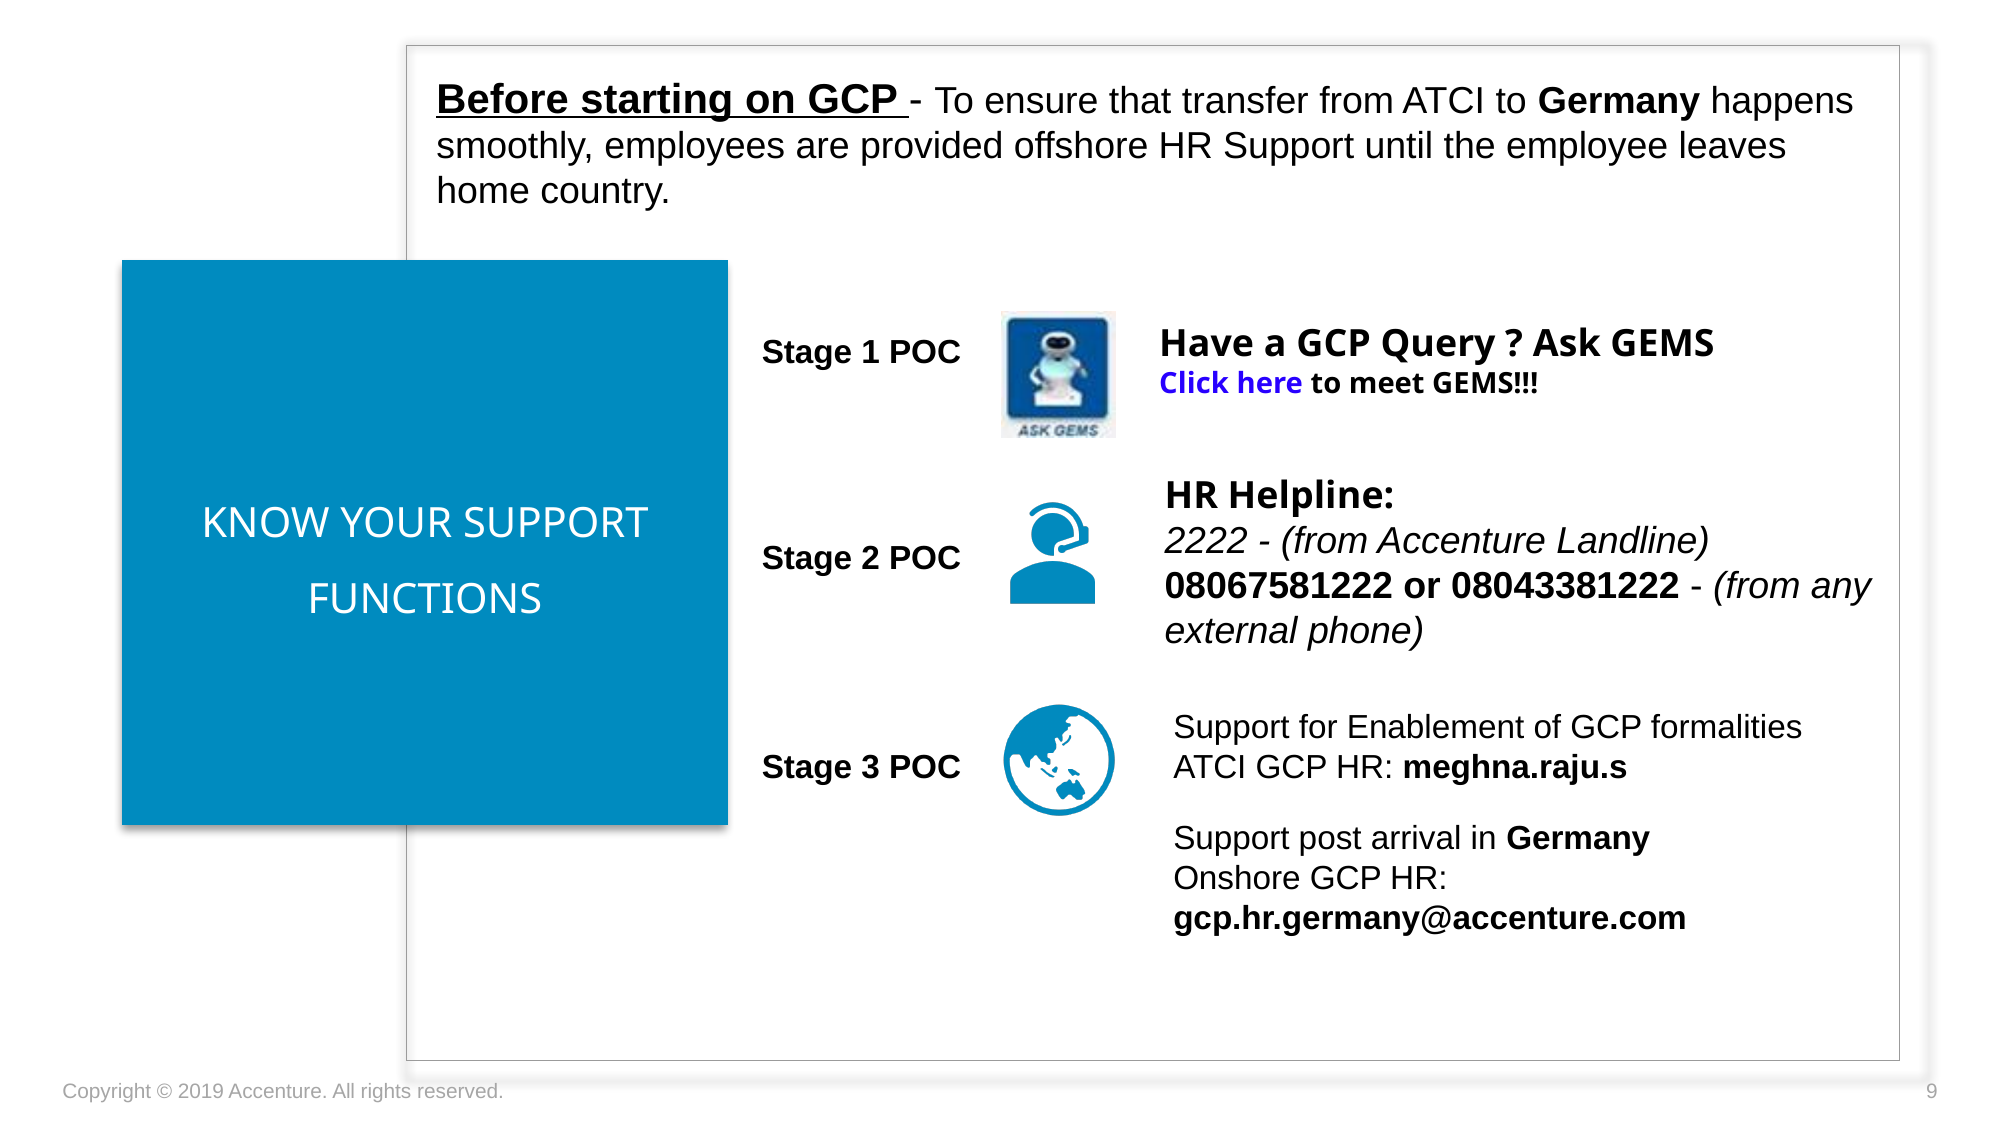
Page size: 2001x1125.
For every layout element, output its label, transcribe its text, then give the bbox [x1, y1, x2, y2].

slide_number 9 [1887, 1069, 1938, 1104]
text_box HR Helpline: 2222 - (from Accenture Landline) 08067581222 or 08043381222 - (from any external phone) [1149, 463, 1900, 659]
text_box Support post arrival in Germany Onshore GCP HR: gcp.hr.germany@accenture.com [1173, 816, 1782, 984]
text_box Have a GCP Query ? Ask GEMS Click here to meet GEMS!!! [1144, 311, 1872, 411]
picture [989, 690, 1129, 830]
picture [1001, 311, 1116, 438]
text_box [406, 45, 1900, 1061]
text_box Support for Enablement of GCP formalities ATCI GCP HR: meghna.raju.s [1173, 704, 1847, 793]
text_box Stage 3 POC [761, 745, 989, 793]
title Know your Support Functions [122, 260, 728, 825]
text_box Before starting on GCP - To ensure that transfer from ATCI to Germany happens smoothly, employees are provided offshore HR Support until the employee leaves home country. [421, 63, 1900, 219]
footer Copyright © 2019 Accenture. All rights reserved. [62, 1069, 1000, 1104]
text_box Stage 1 POC [761, 330, 1000, 378]
picture [989, 489, 1116, 617]
text_box Stage 2 POC [761, 536, 989, 584]
